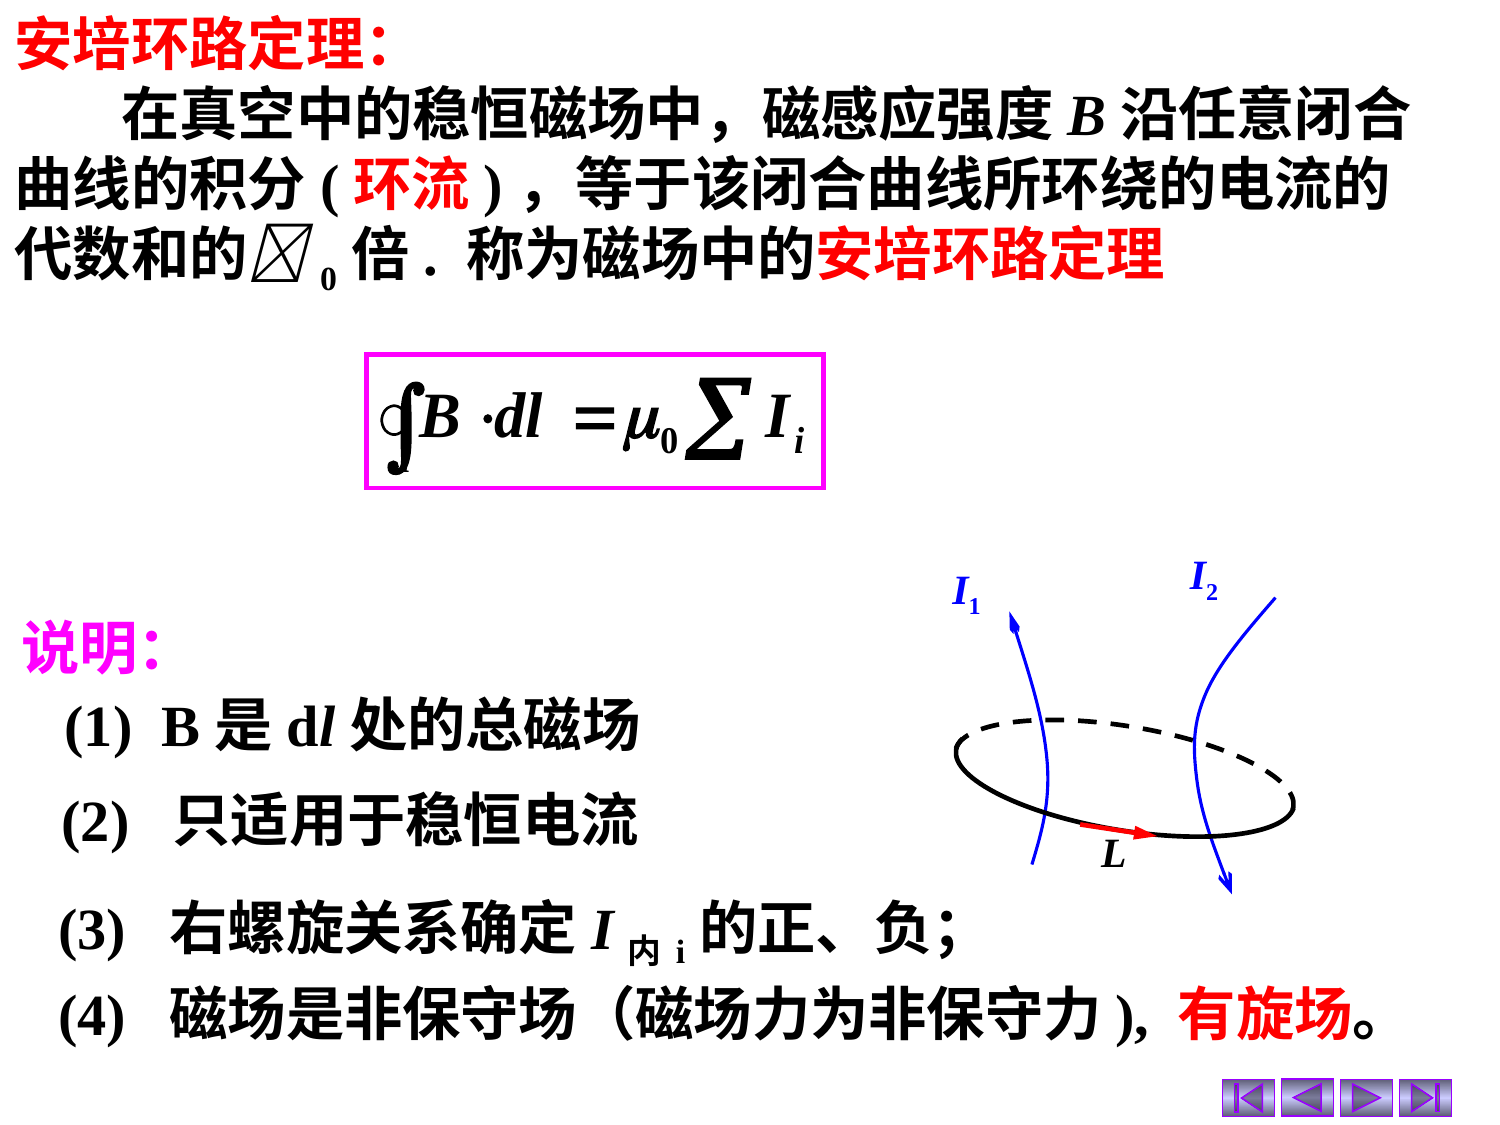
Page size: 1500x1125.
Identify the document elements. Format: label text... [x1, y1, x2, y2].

text_box I1 [937, 555, 1128, 627]
text_box (2) 只适用于稳恒电流 [3, 772, 950, 861]
text_box [1195, 597, 1276, 726]
slide_number [1149, 1046, 1500, 1125]
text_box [368, 356, 822, 486]
text_box (3) 右螺旋关系确定I内i的正、负； (4) 磁场是非保守场（磁场力为非保守力), 有旋场。 [0, 875, 1500, 1055]
text_box [1009, 611, 1043, 726]
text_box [950, 726, 1299, 884]
text_box 说明： (1) B是dl处的总磁场 [6, 596, 782, 766]
text_box I2 [1174, 540, 1320, 613]
text_box 安培环路定理： 在真空中的稳恒磁场中，磁感应强度B沿任意闭合曲线的积分(环流)，等于该闭合曲线所环绕的电流的代数和的0倍. 称为磁场中的安培环路定理 [0, 0, 1451, 305]
